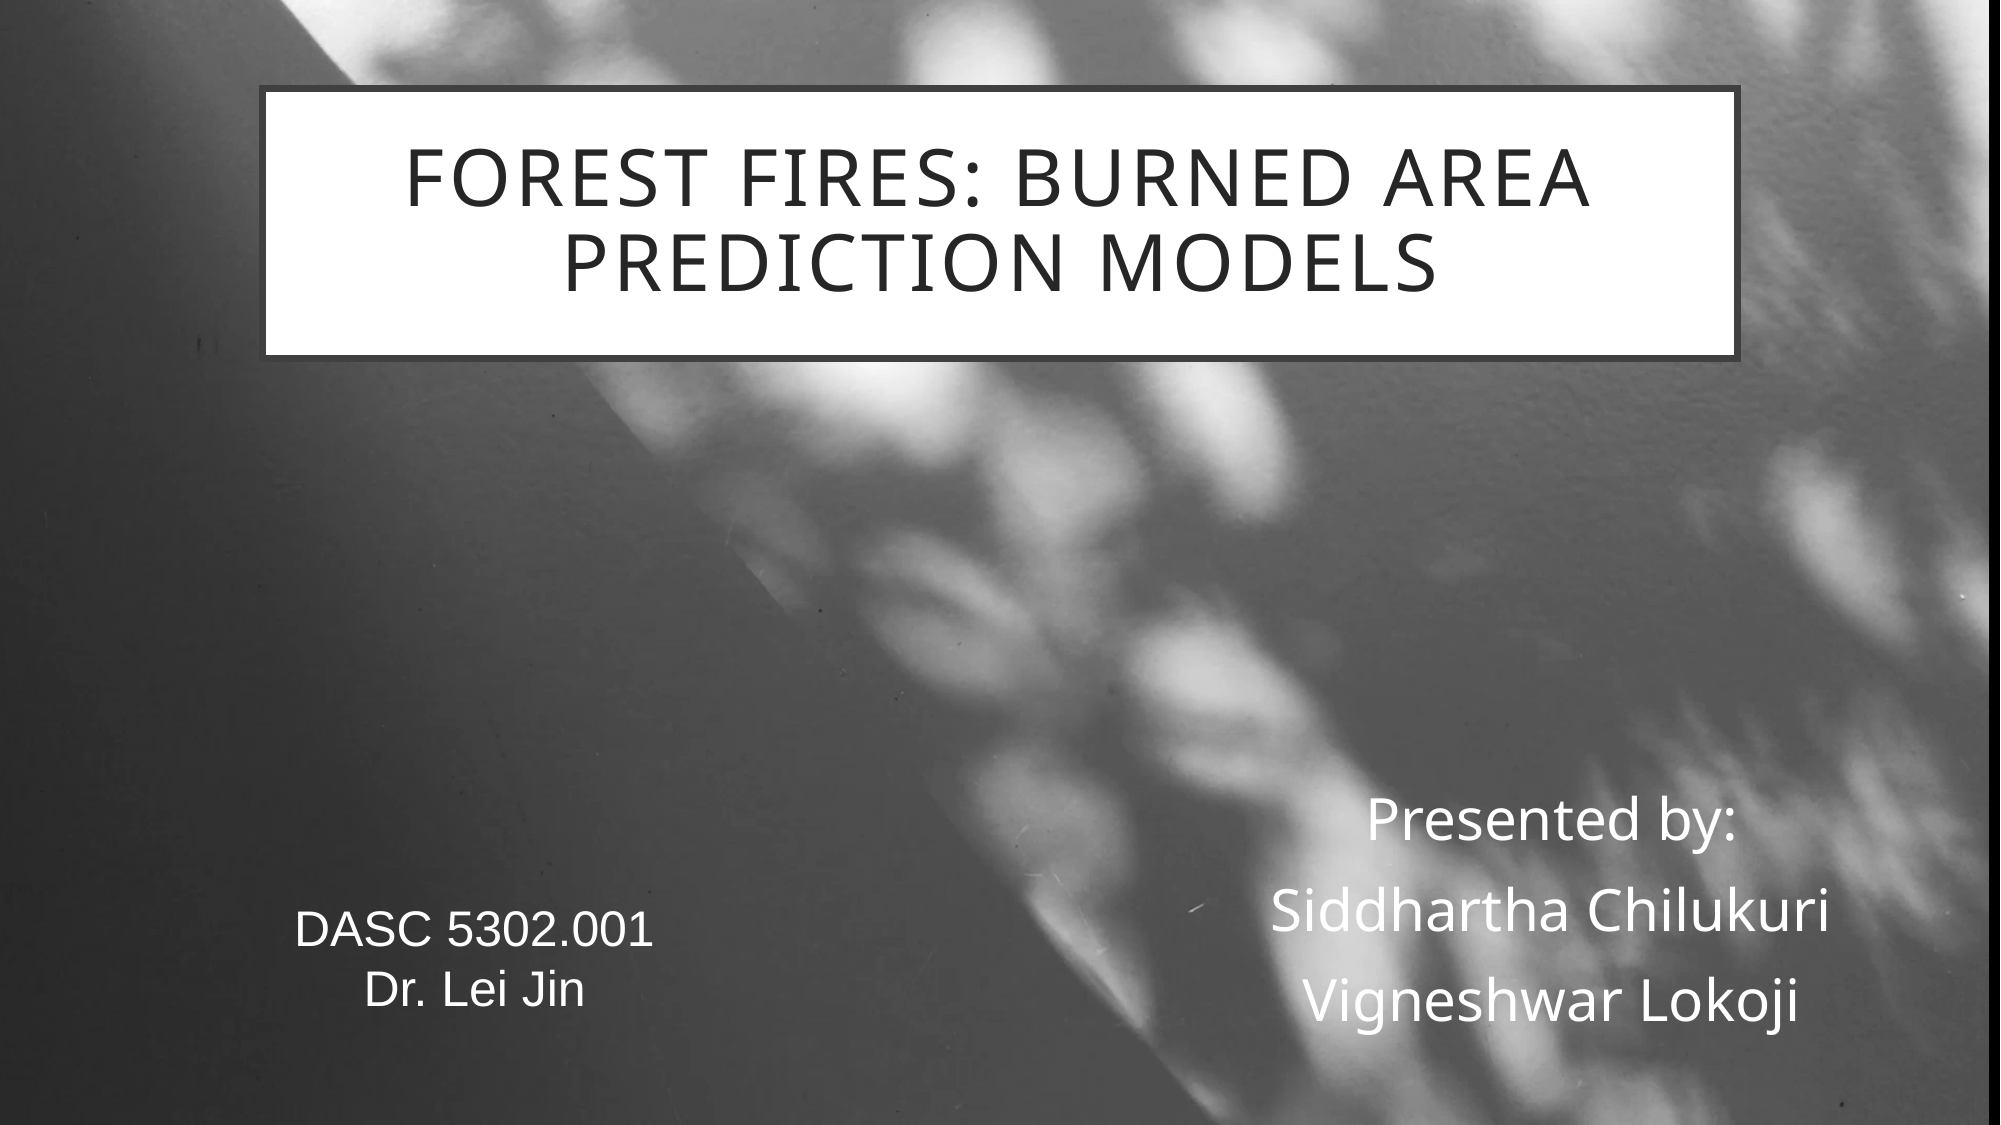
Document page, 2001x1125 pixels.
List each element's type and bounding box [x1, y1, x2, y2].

text_box [0, 0, 1990, 1125]
